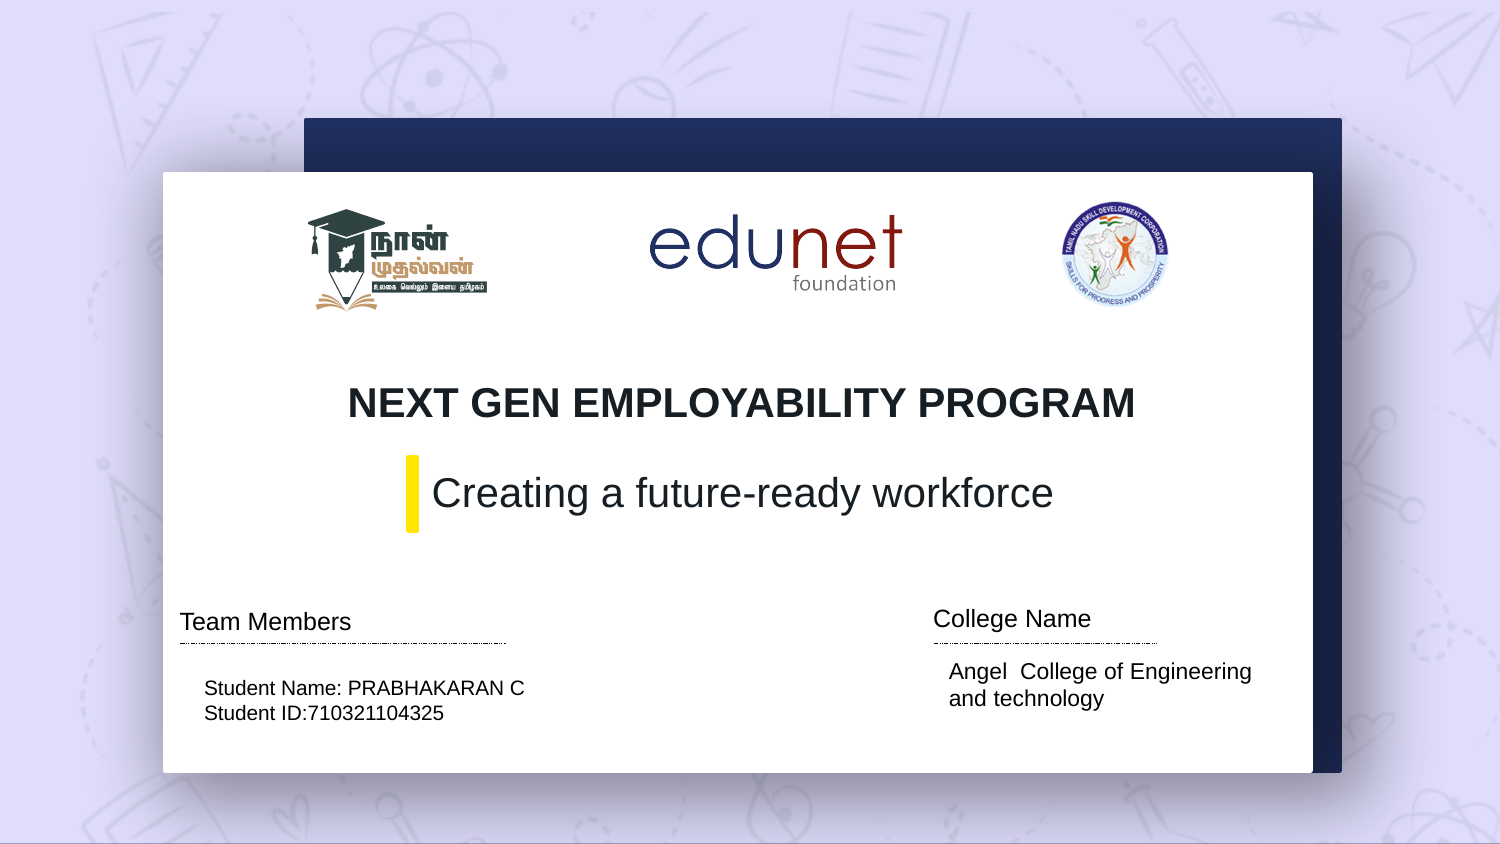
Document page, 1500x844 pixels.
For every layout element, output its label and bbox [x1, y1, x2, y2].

text_box [0, 0, 1500, 844]
picture [46, 12, 1500, 844]
